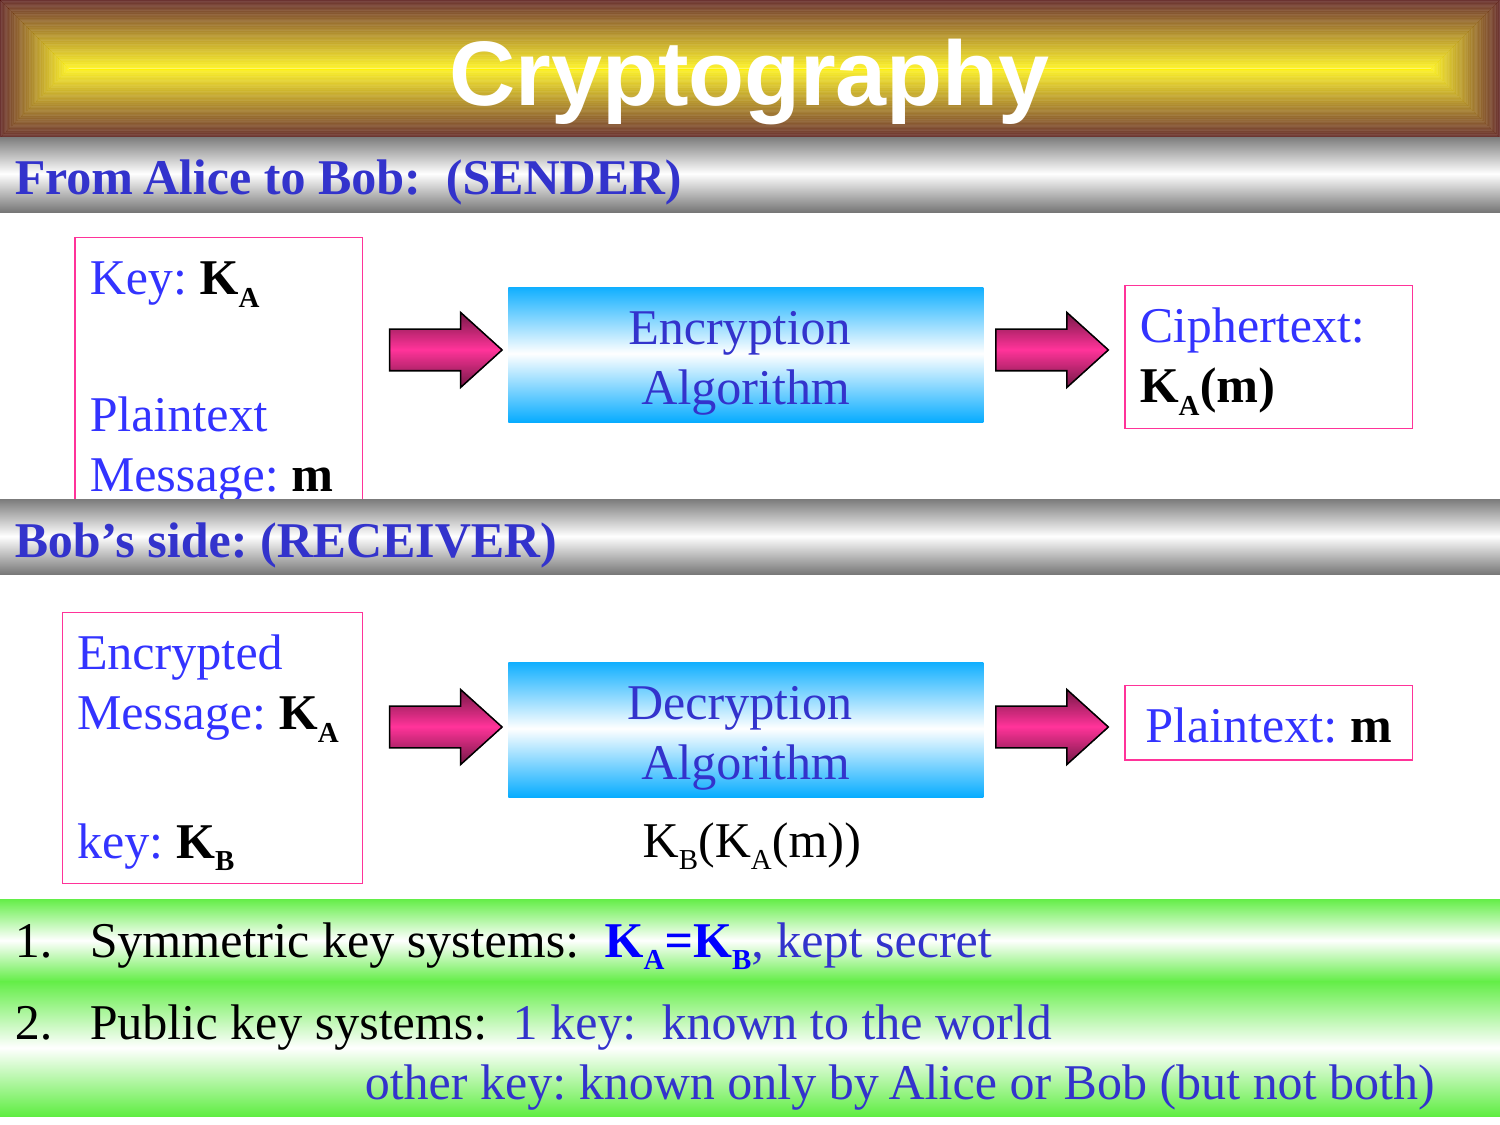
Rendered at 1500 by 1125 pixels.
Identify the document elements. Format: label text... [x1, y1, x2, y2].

text_box Decryption Algorithm [508, 662, 984, 798]
text_box From Alice to Bob: (SENDER) [0, 137, 1500, 213]
text_box Plaintext: m [1124, 685, 1413, 761]
text_box KB(KA(m)) [627, 799, 876, 883]
text_box Ciphertext: KA(m) [1124, 285, 1413, 429]
text_box Encrypted Message: KA key: KB [62, 612, 363, 884]
title Cryptography [0, 0, 1500, 137]
text_box Encryption Algorithm [508, 287, 984, 423]
text_box Symmetric key systems: KA=KB, kept secret [0, 899, 1500, 981]
text_box [995, 689, 1109, 765]
text_box Bob’s side: (RECEIVER) [0, 499, 1500, 575]
text_box [389, 312, 503, 388]
text_box [389, 689, 503, 765]
text_box [995, 312, 1109, 388]
text_box Key: KA Plaintext Message: m [74, 237, 363, 499]
text_box Public key systems: 1 key: known to the world other key: known only by Alice or Bob (but not both) [0, 981, 1500, 1117]
